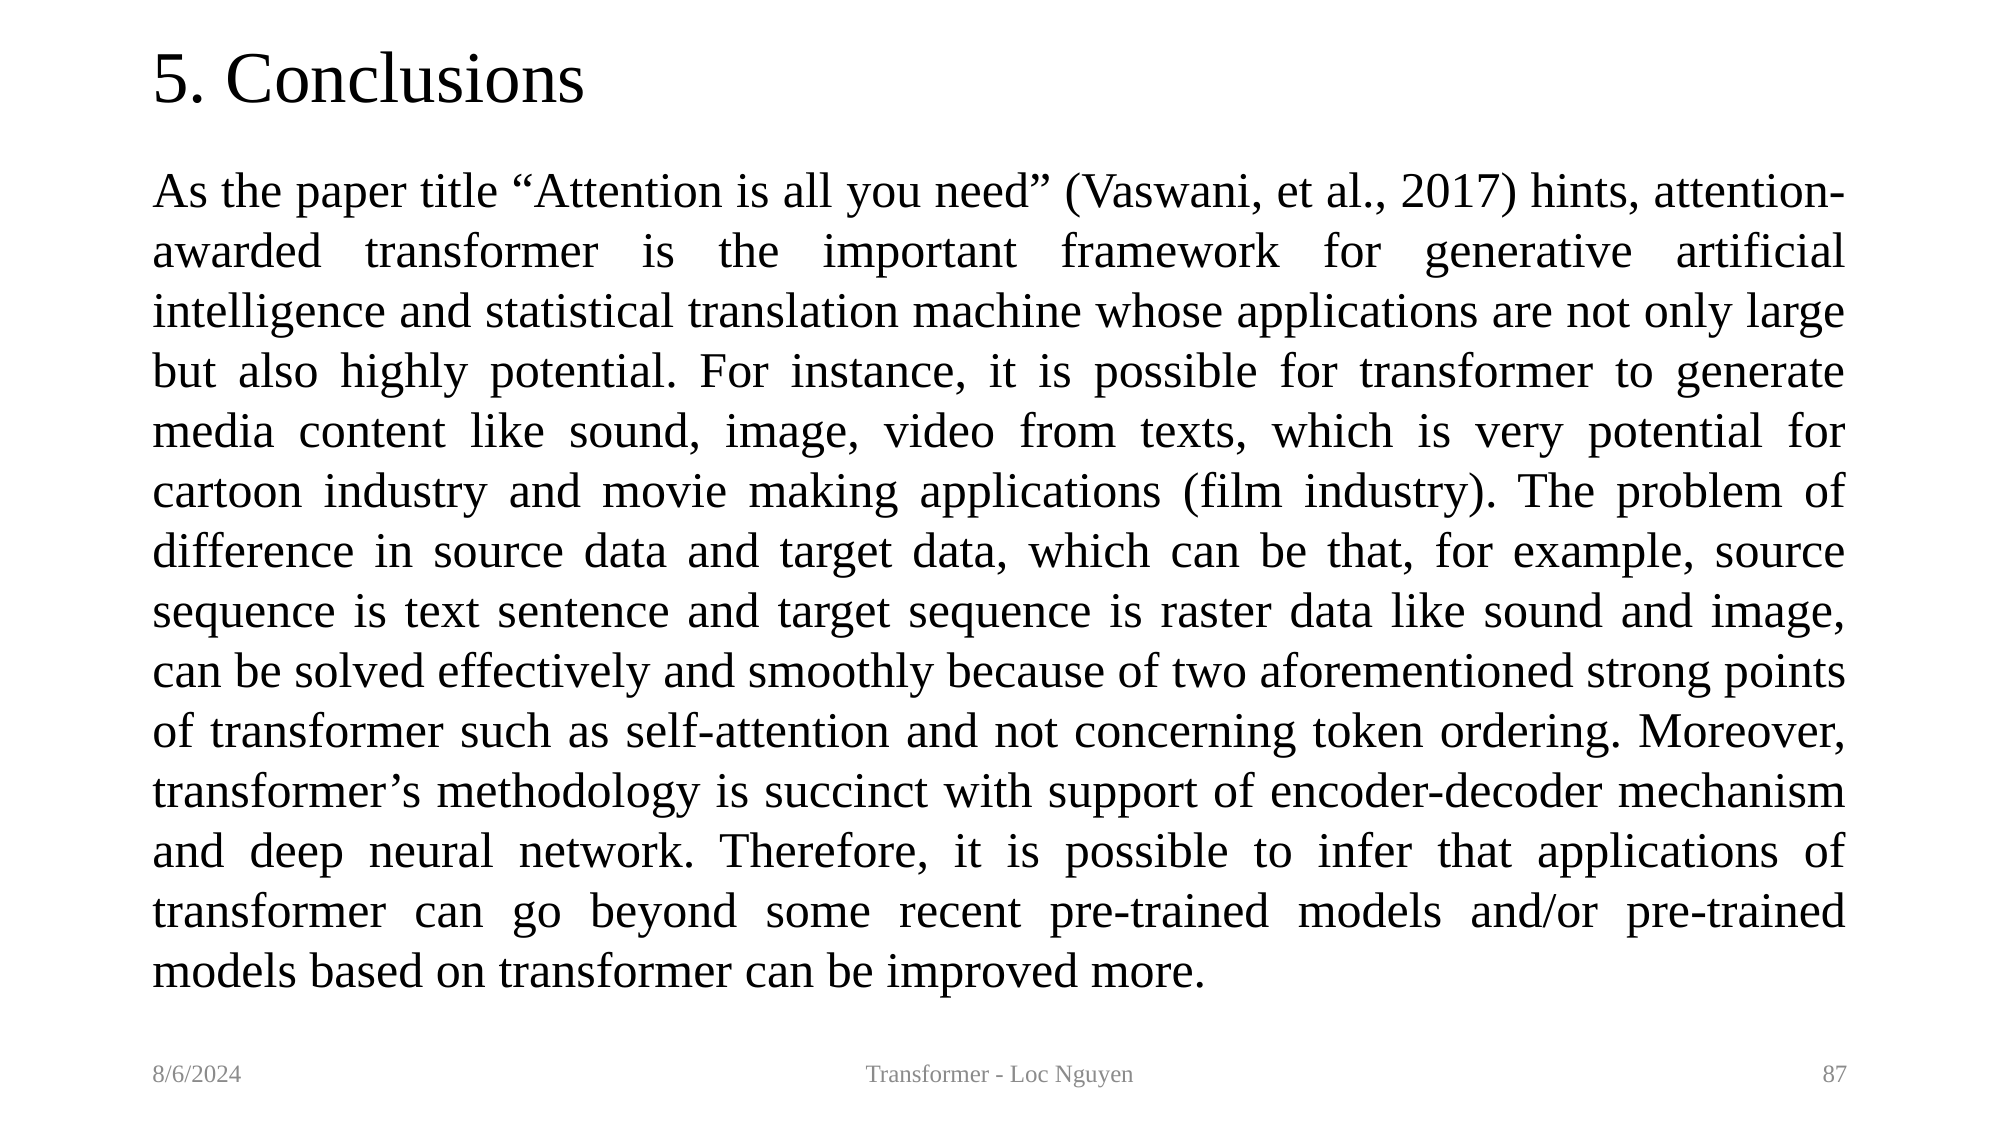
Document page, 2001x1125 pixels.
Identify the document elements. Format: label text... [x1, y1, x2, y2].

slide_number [137, 1042, 588, 1103]
slide_number 87 [1412, 1042, 1863, 1103]
list As the paper title “Attention is all you need” (Vaswani, et al., 2017) hints, attention-awarded transformer is the important framework for generative artificial intelligence and statistical translation machine whose applications are not only large but also highly potential. For instance, it is possible for transformer to generate media content like sound, image, video from texts, which is very potential for cartoon industry and movie making applications (film industry). The problem of difference in source data and target data, which can be that, for example, source sequence is text sentence and target sequence is raster data like sound and image, can be solved effectively and smoothly because of two aforementioned strong points of transformer such as self-attention and not concerning token ordering. Moreover, transformer’s methodology is succinct with support of encoder-decoder mechanism and deep neural network. Therefore, it is possible to infer that applications of transformer can go beyond some recent pre-trained models and/or pre-trained models based on transformer can be improved more. [137, 149, 1863, 1000]
title 5. Conclusions [137, 19, 1863, 128]
footer Transformer - Loc Nguyen [662, 1042, 1338, 1103]
